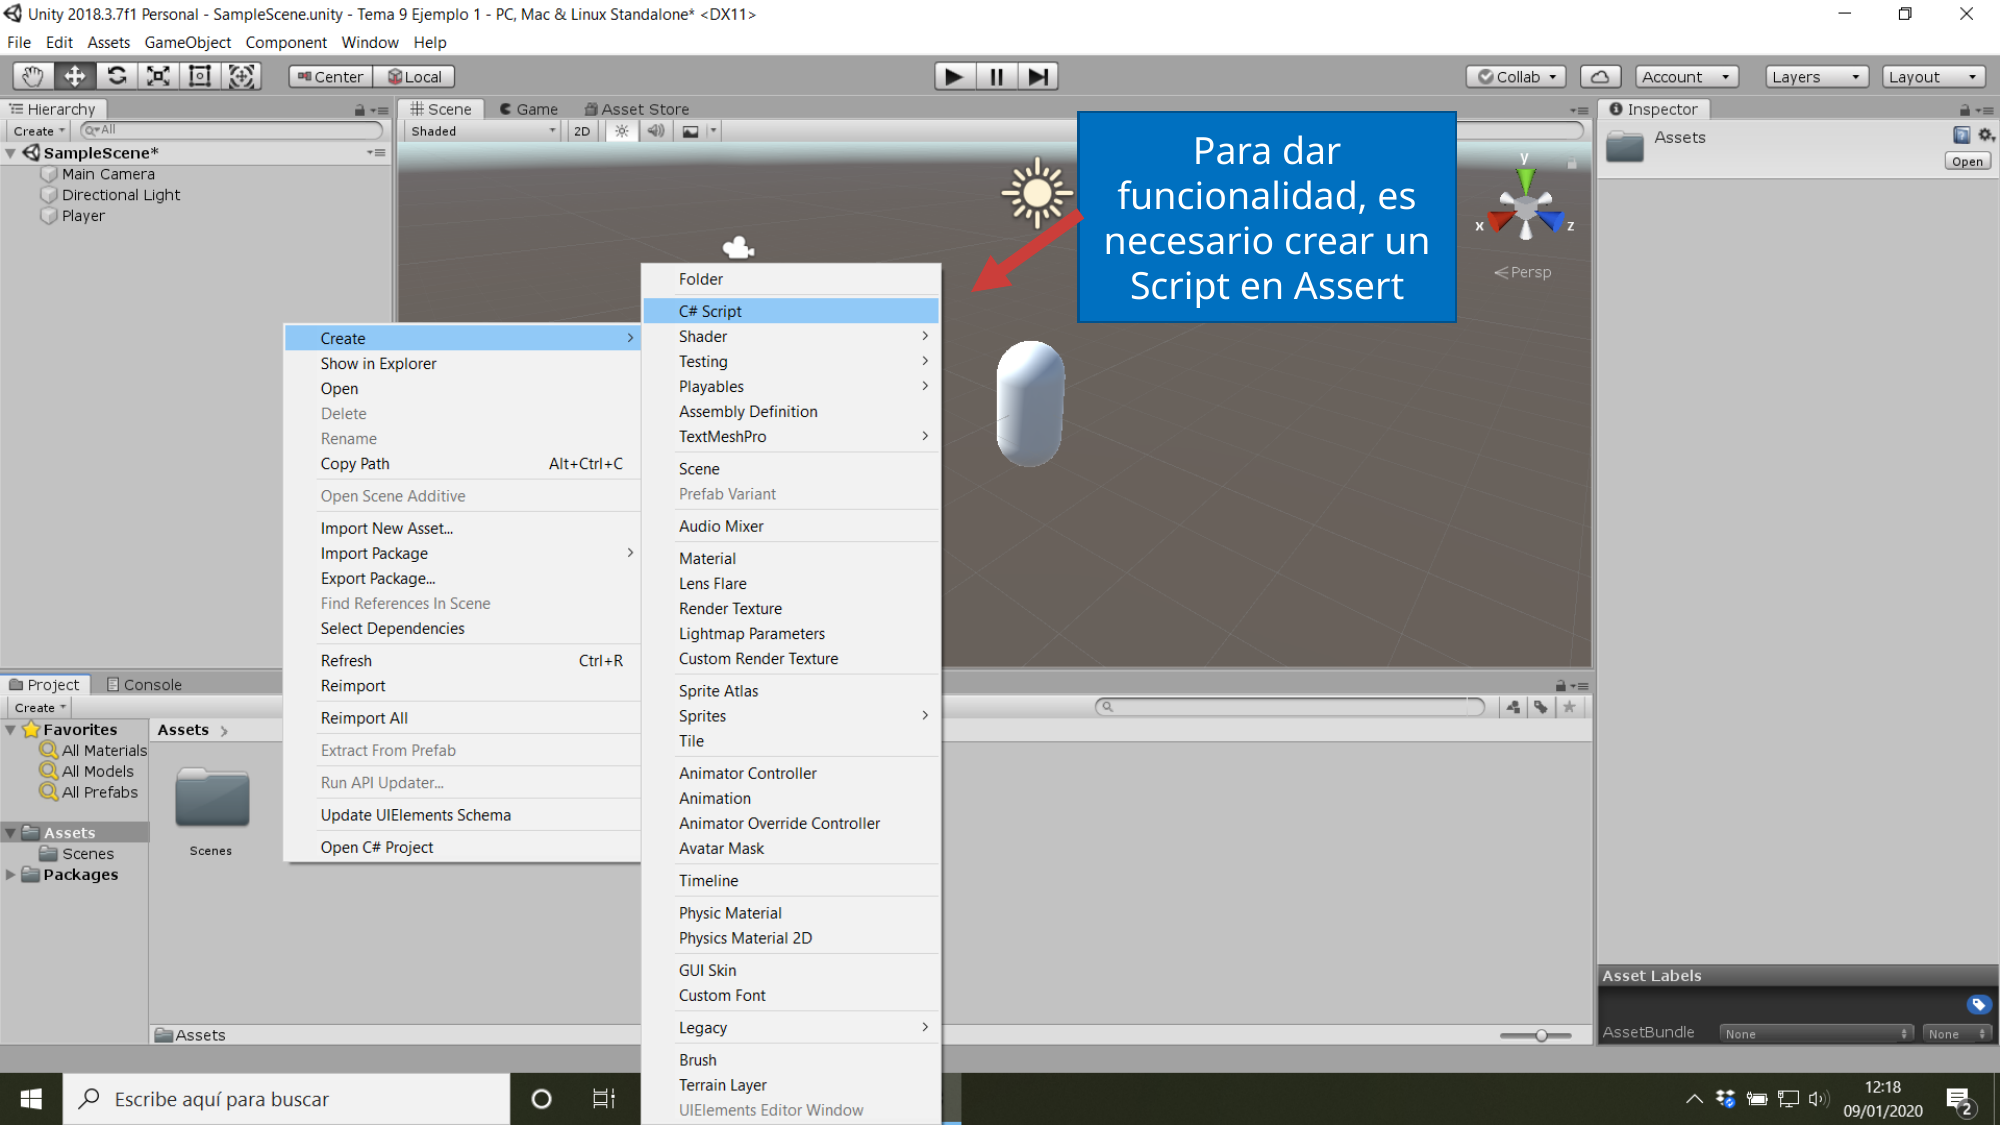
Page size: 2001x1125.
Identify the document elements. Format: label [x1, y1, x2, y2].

picture [0, 0, 2000, 1125]
text_box [970, 213, 1081, 293]
